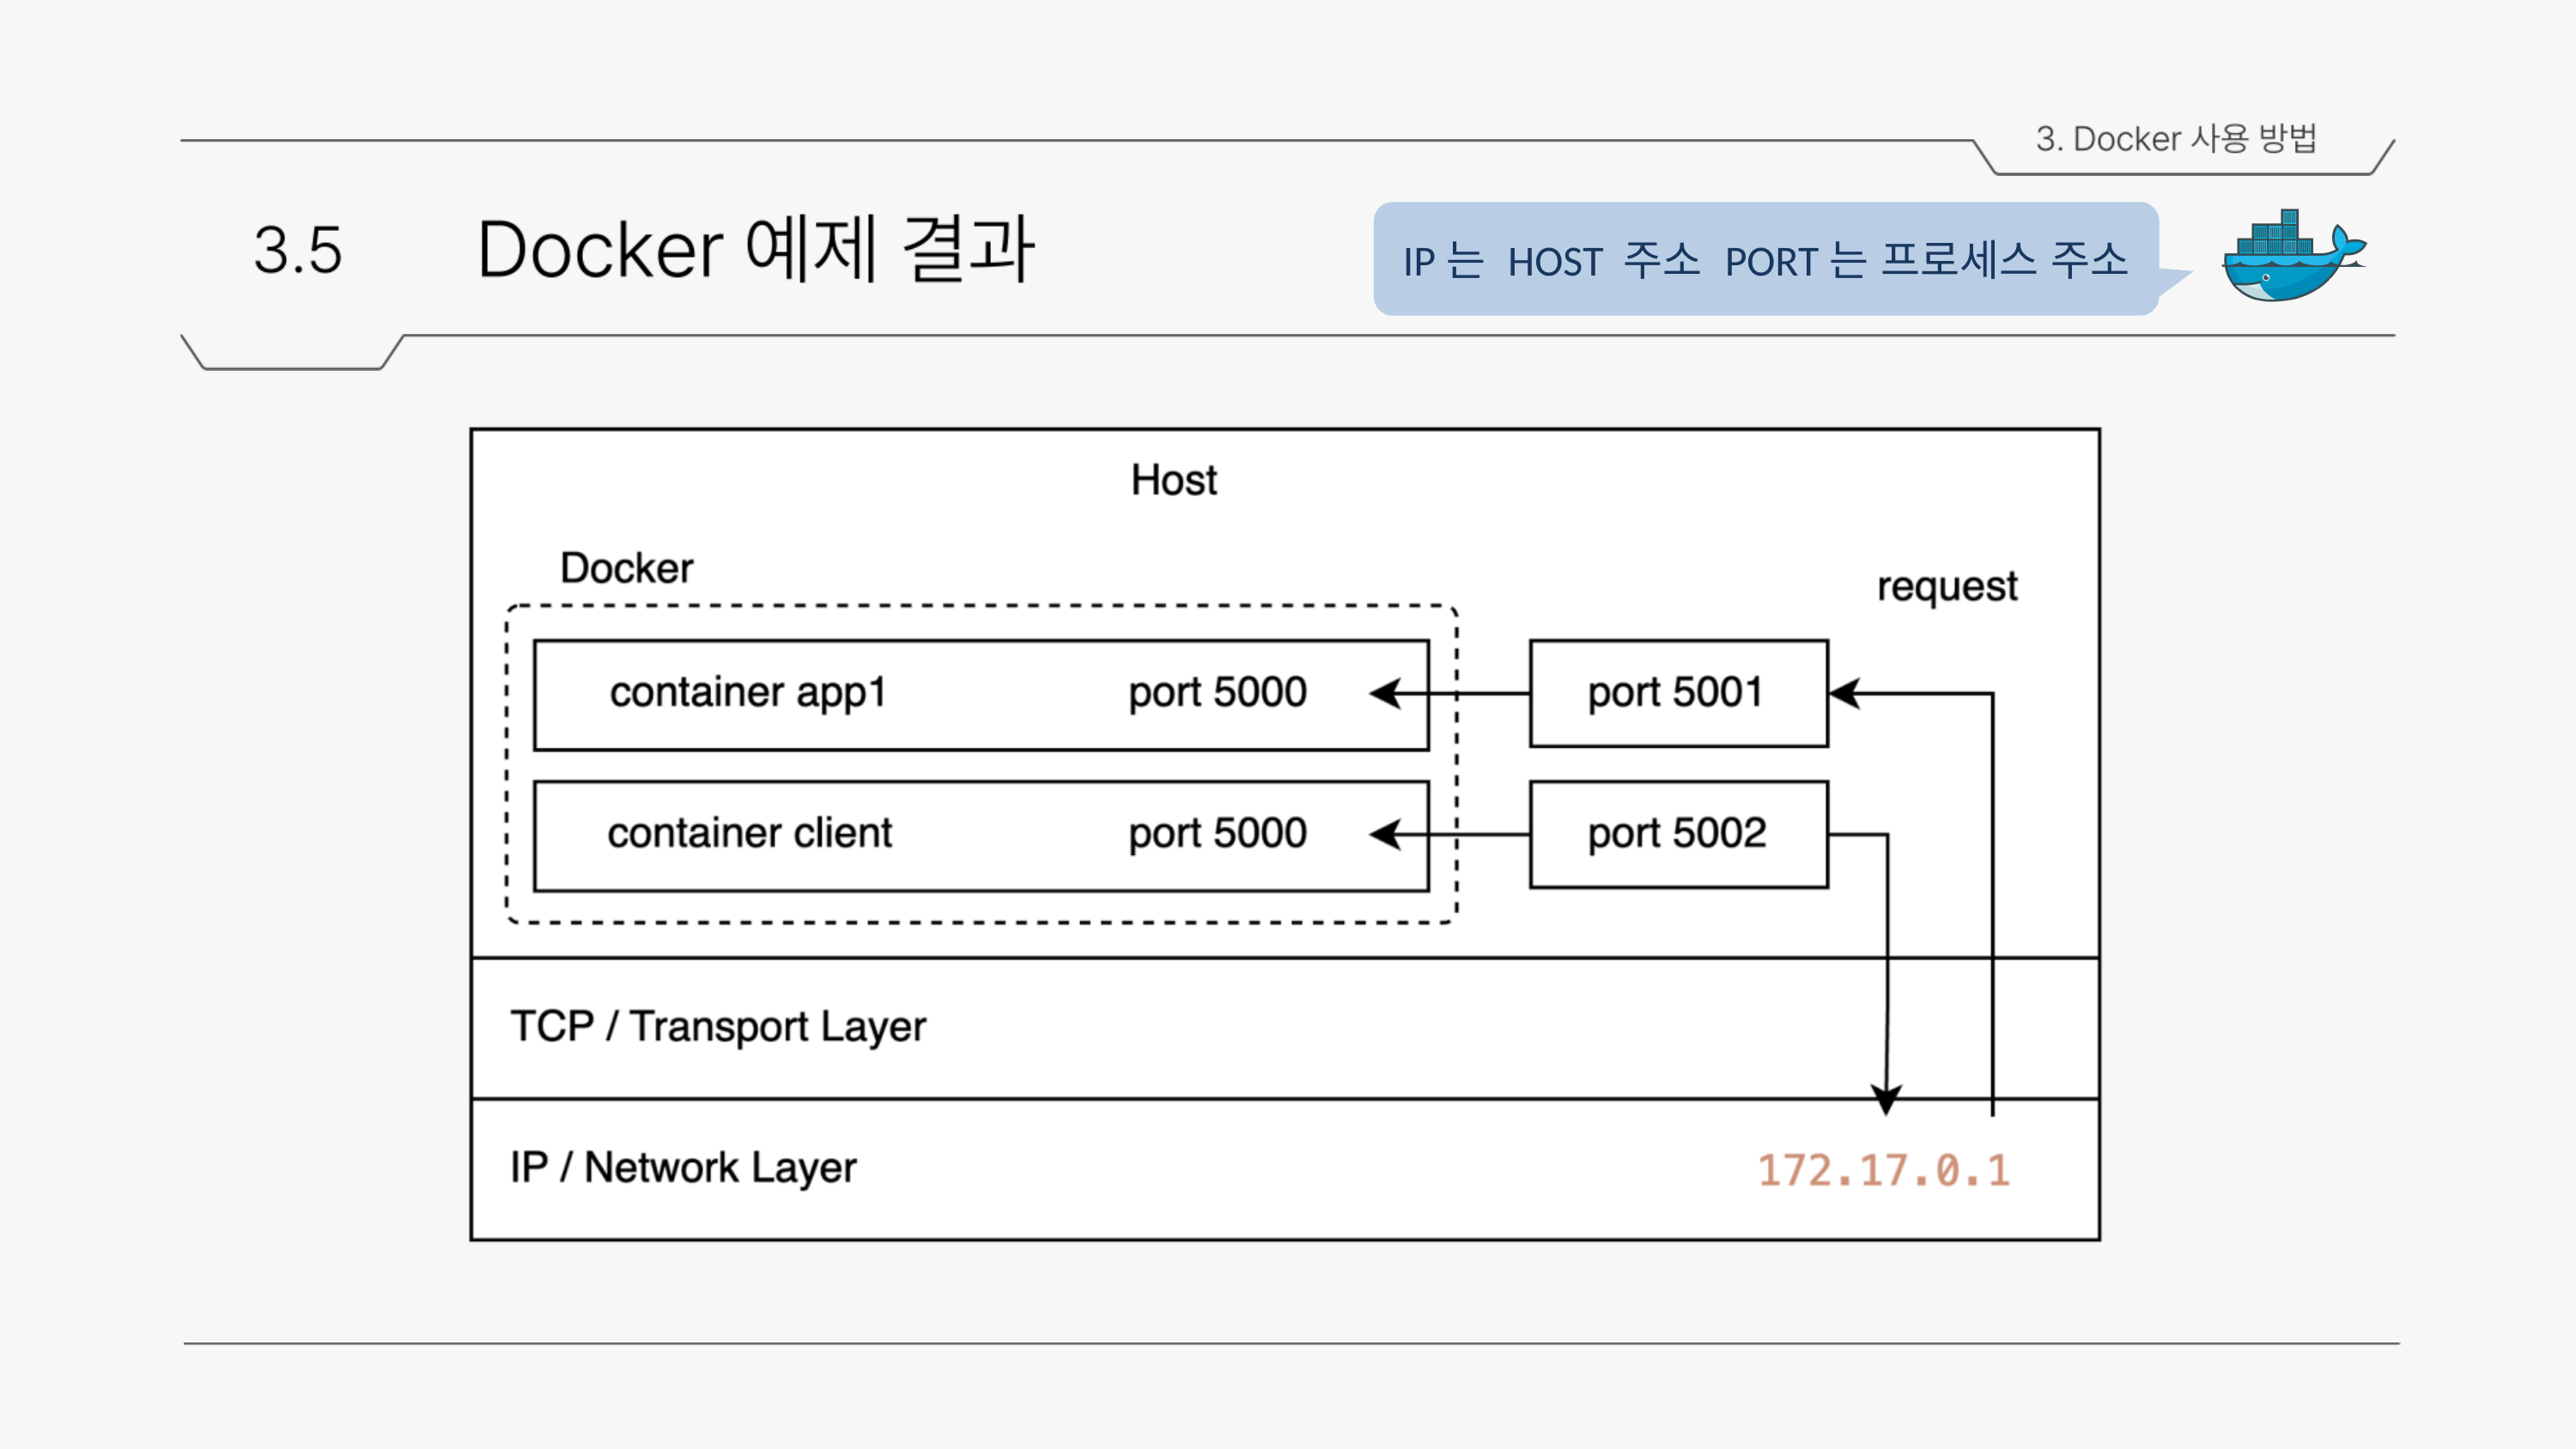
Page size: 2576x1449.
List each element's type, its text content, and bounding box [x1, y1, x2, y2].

picture [180, 101, 2396, 374]
picture [2221, 207, 2372, 306]
text_box IP는 HOST 주소 PORT는 프로세스 주소 [1371, 200, 2196, 318]
picture [434, 391, 2142, 1281]
